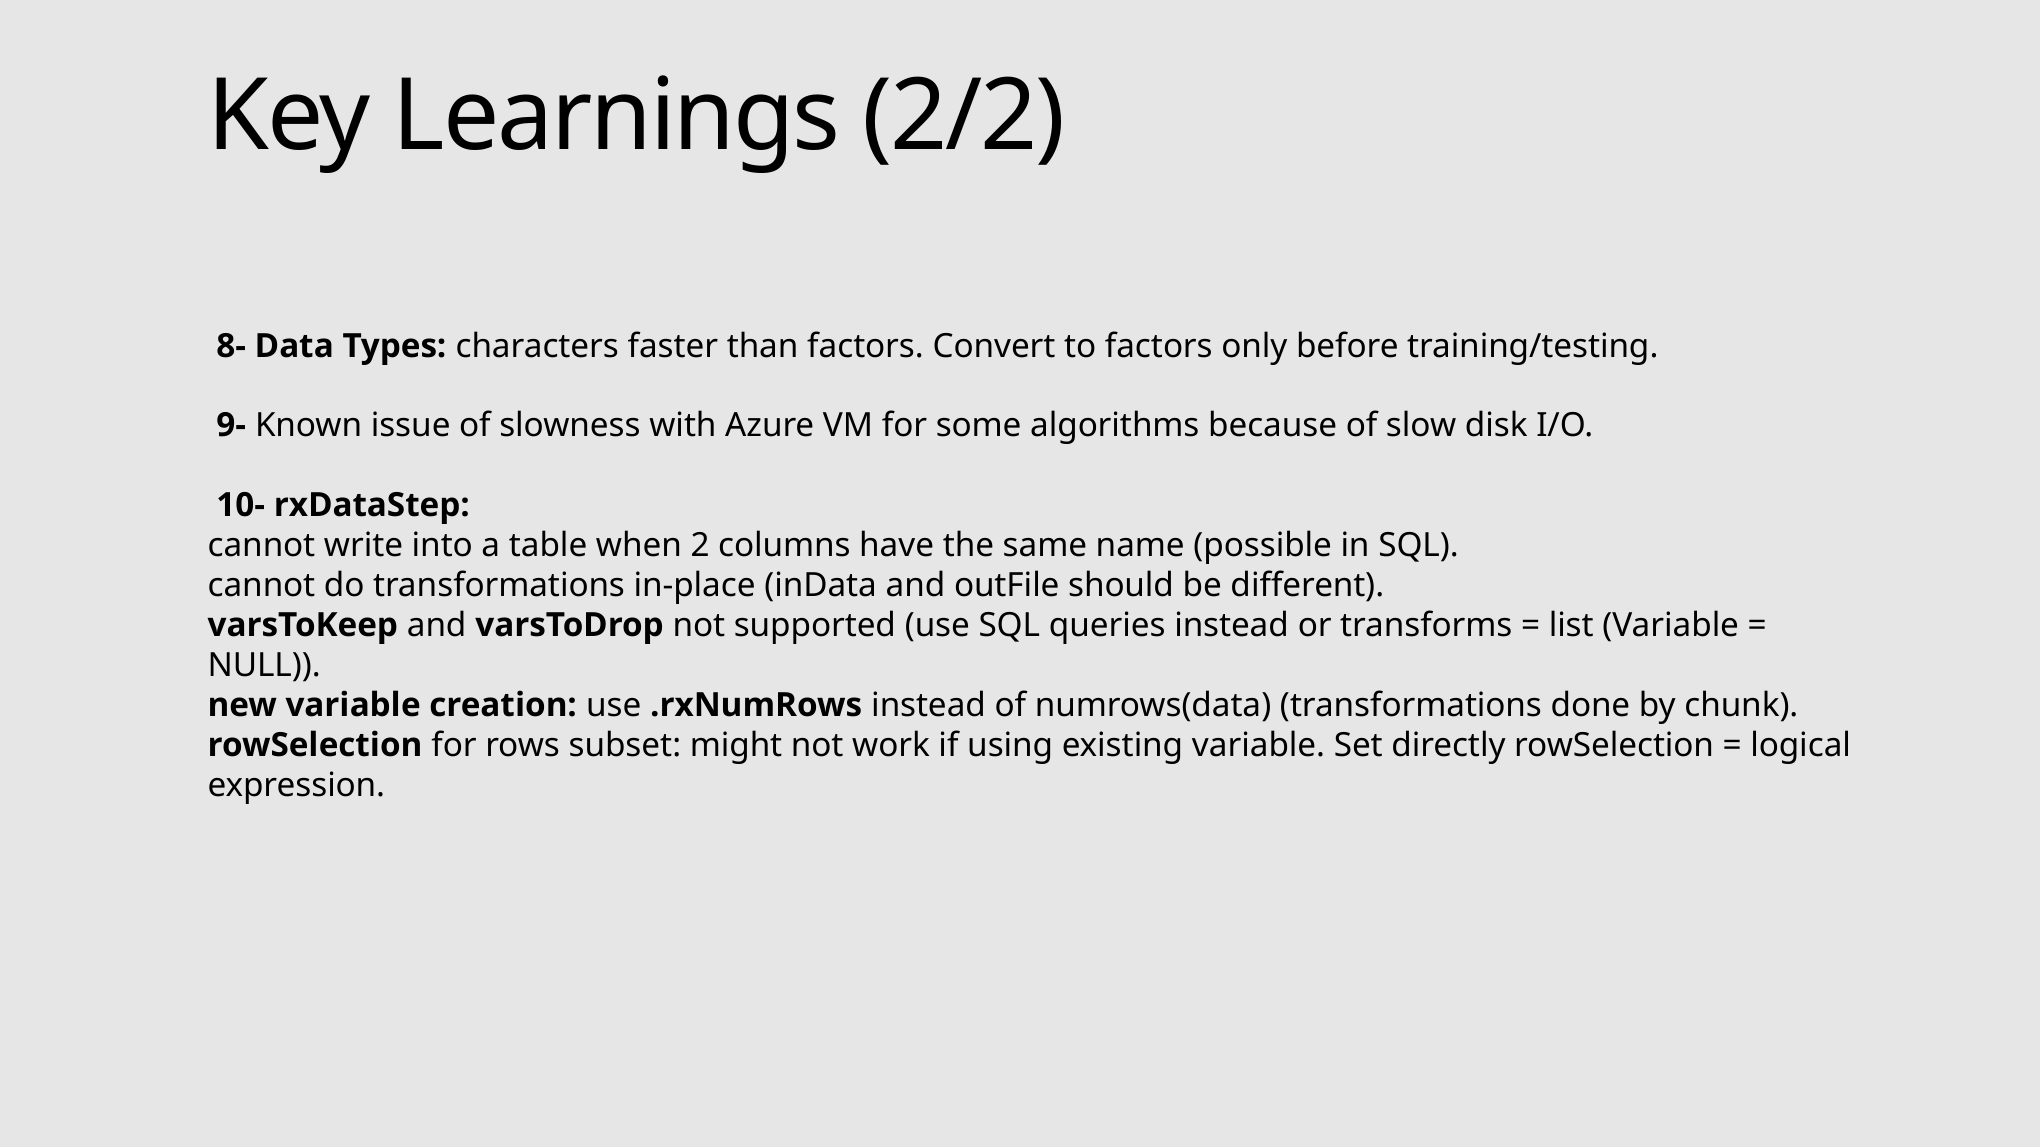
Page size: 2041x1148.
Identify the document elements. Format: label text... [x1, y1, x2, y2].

list 8- Data Types: characters faster than factors. Convert to factors only before training/testing. 9- Known issue of slowness with Azure VM for some algorithms because of slow disk I/O. 10- rxDataStep: cannot write into a table when 2 columns have the same name (possible in SQL). cannot do transformations in-place (inData and outFile should be different). varsToKeep and varsToDrop not supported (use SQL queries instead or transforms = list (Variable = NULL)). new variable creation: use .rxNumRows instead of numrows(data) (transformations done by chunk). rowSelection for rows subset: might not work if using existing variable. Set directly rowSelection = logical expression. [183, 308, 1907, 982]
title Key Learnings (2/2) [183, 47, 1867, 291]
